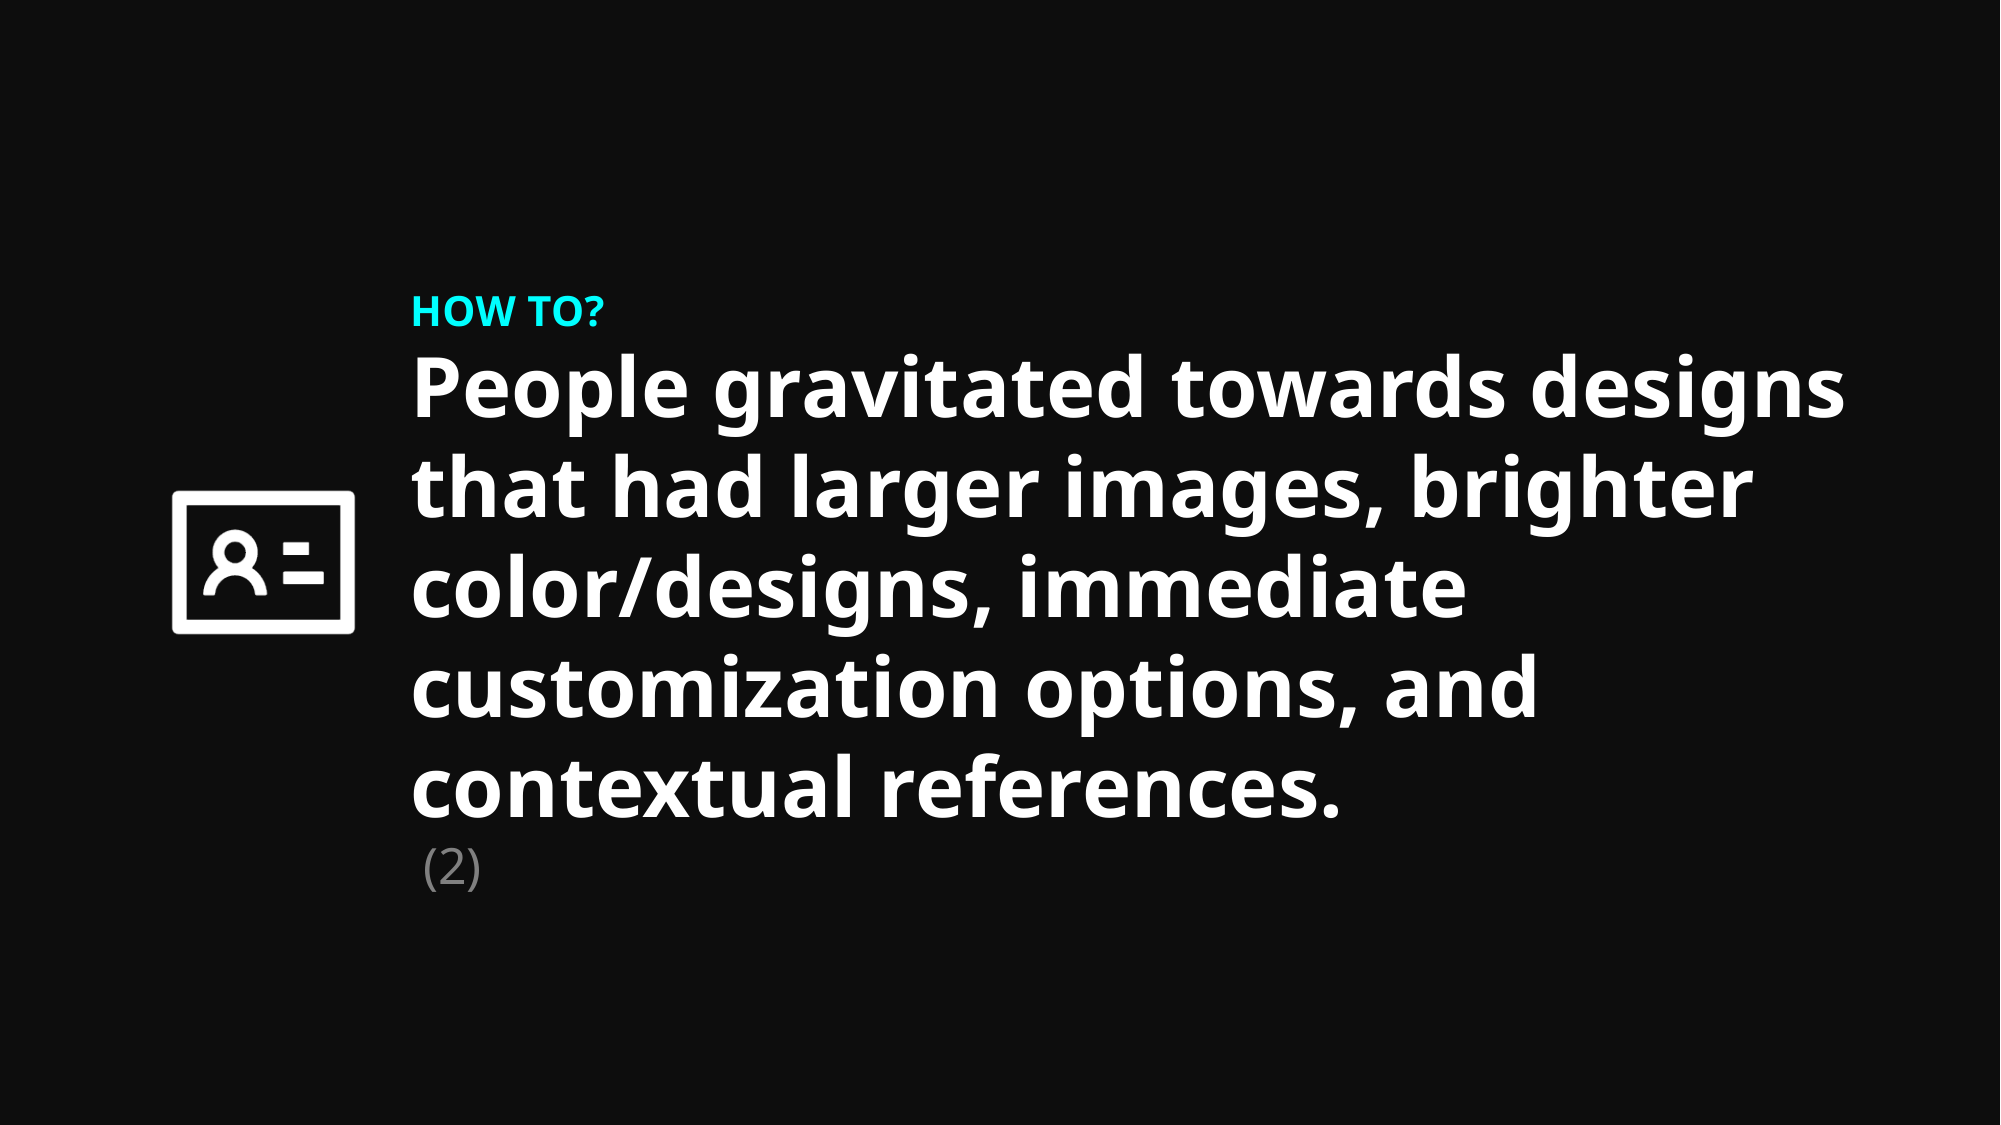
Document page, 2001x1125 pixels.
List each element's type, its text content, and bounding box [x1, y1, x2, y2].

text_box How to? People gravitated towards designs that had larger images, brighter color/designs, immediate customization options, and contextual references. (2) [395, 277, 1907, 902]
picture [159, 458, 368, 667]
